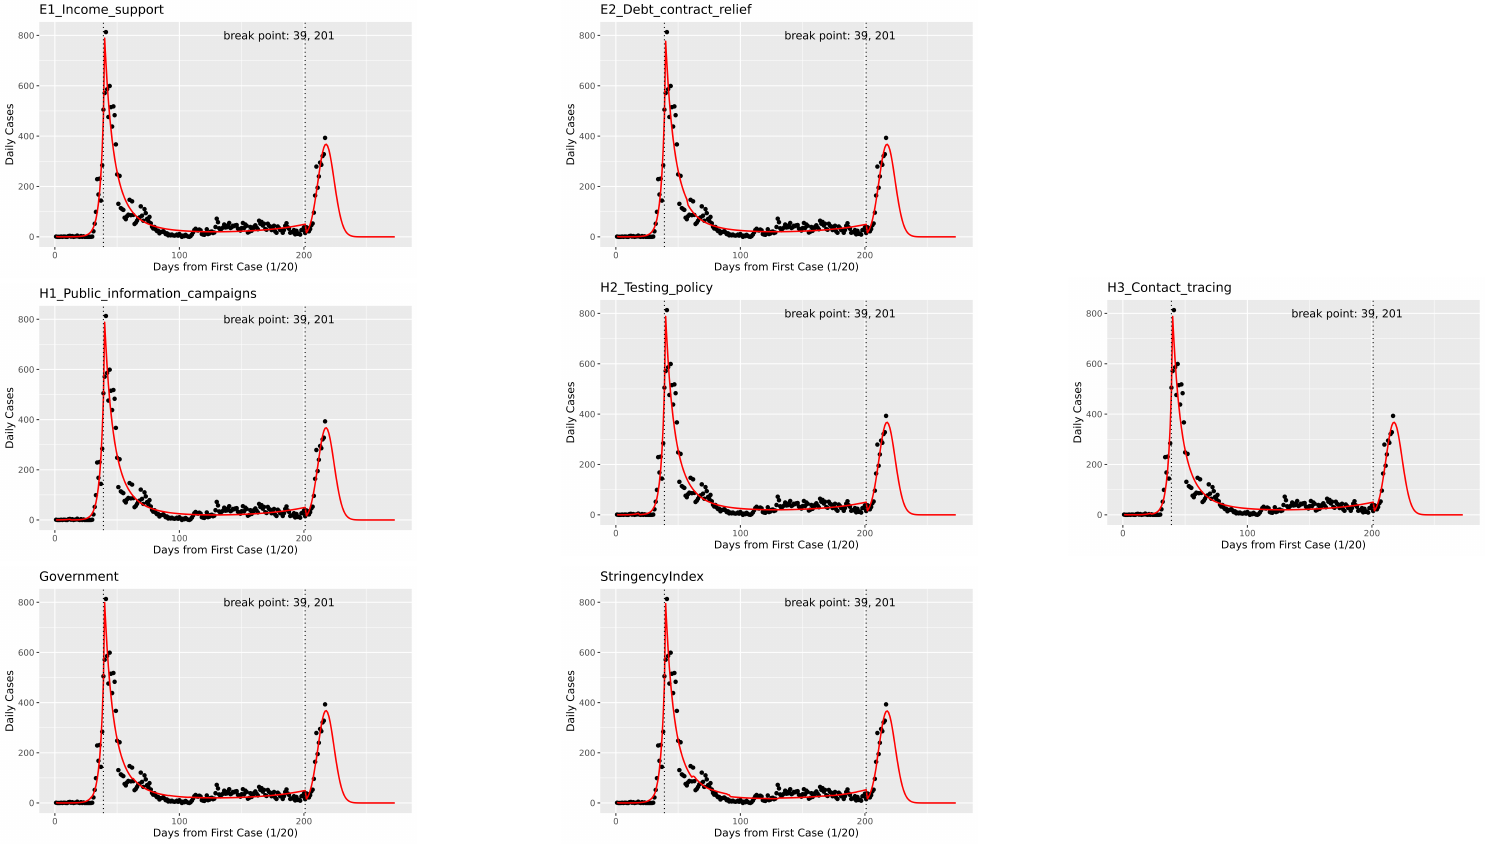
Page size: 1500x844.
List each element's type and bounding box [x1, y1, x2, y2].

picture [0, 0, 417, 278]
picture [561, 0, 979, 556]
picture [561, 565, 979, 844]
picture [0, 282, 417, 561]
picture [0, 565, 417, 844]
picture [1068, 277, 1486, 556]
